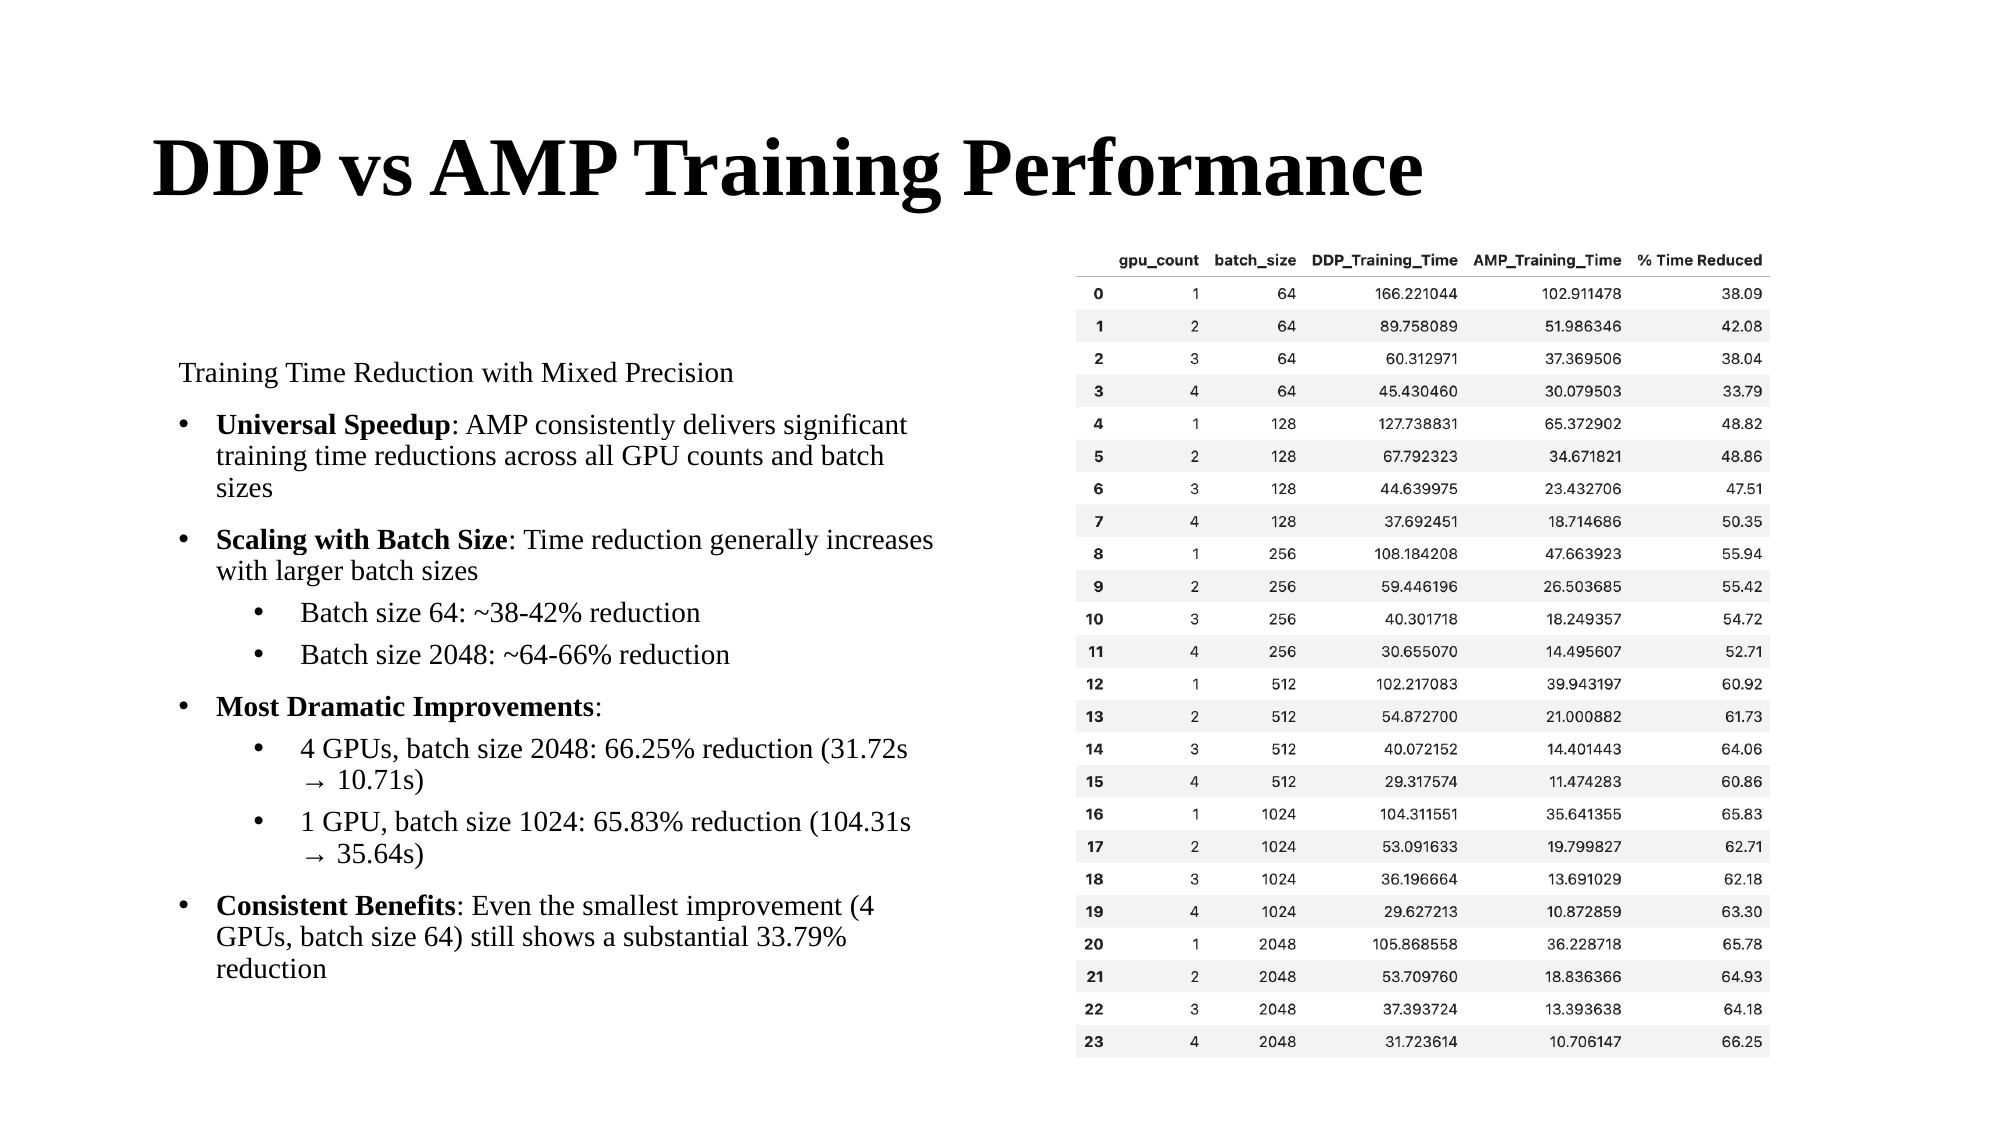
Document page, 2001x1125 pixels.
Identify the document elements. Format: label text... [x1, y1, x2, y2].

title DDP vs AMP Training Performance [137, 59, 1863, 278]
picture [1066, 239, 1778, 1066]
list Training Time Reduction with Mixed Precision Universal Speedup: AMP consistently delivers significant training time reductions across all GPU counts and batch sizes Scaling with Batch Size: Time reduction generally increases with larger batch sizes Batch size 64: ~38-42% reduction Batch size 2048: ~64-66% reduction Most Dramatic Improvements: 4 GPUs, batch size 2048: 66.25% reduction (31.72s → 10.71s) 1 GPU, batch size 1024: 65.83% reduction (104.31s → 35.64s) Consistent Benefits: Even the smallest improvement (4 GPUs, batch size 64) still shows a substantial 33.79% reduction [163, 349, 960, 920]
